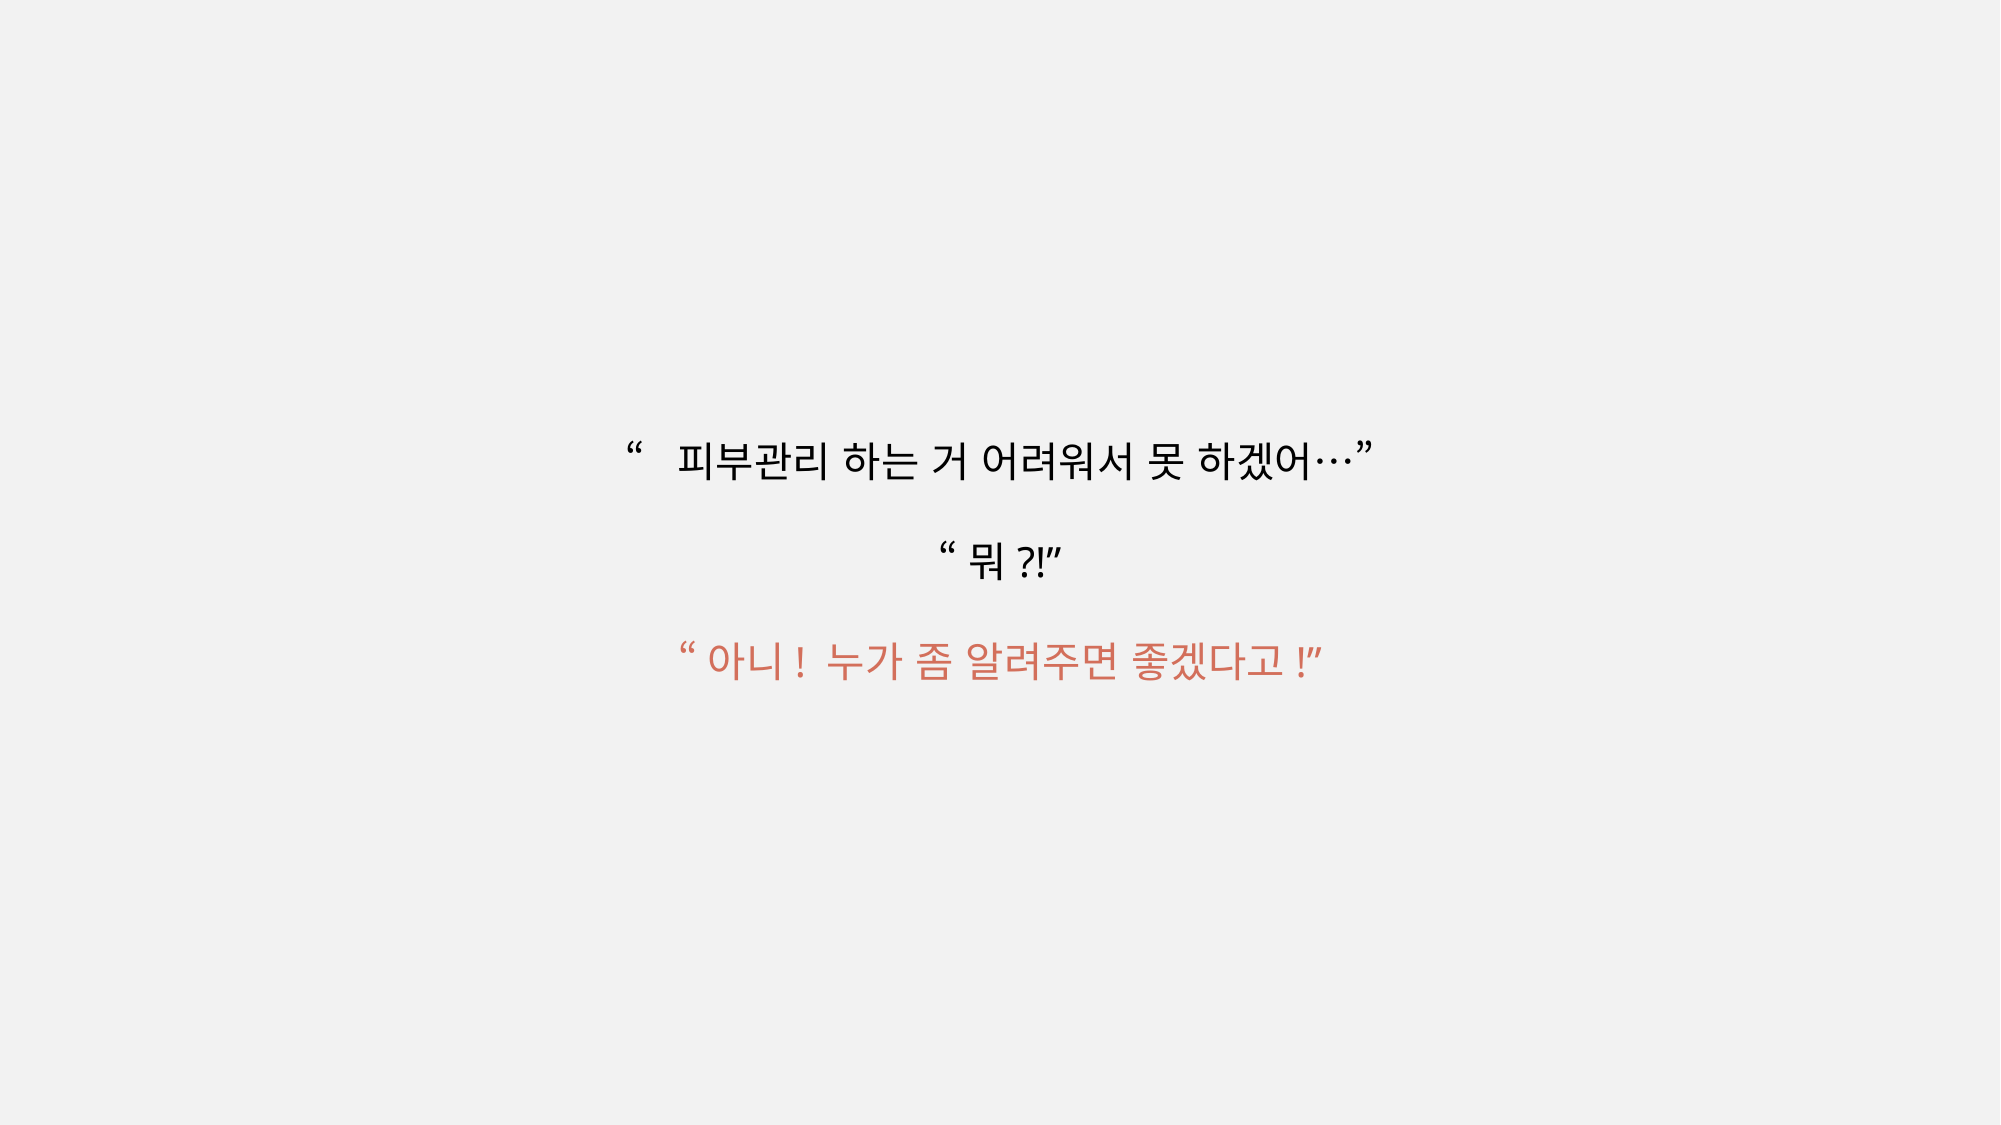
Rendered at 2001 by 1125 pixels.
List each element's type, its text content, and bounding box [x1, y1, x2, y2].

text_box “피부관리 하는 거 어려워서 못 하겠어…” “뭐?!” “아니! 누가 좀 알려주면 좋겠다고!” [541, 428, 1459, 694]
